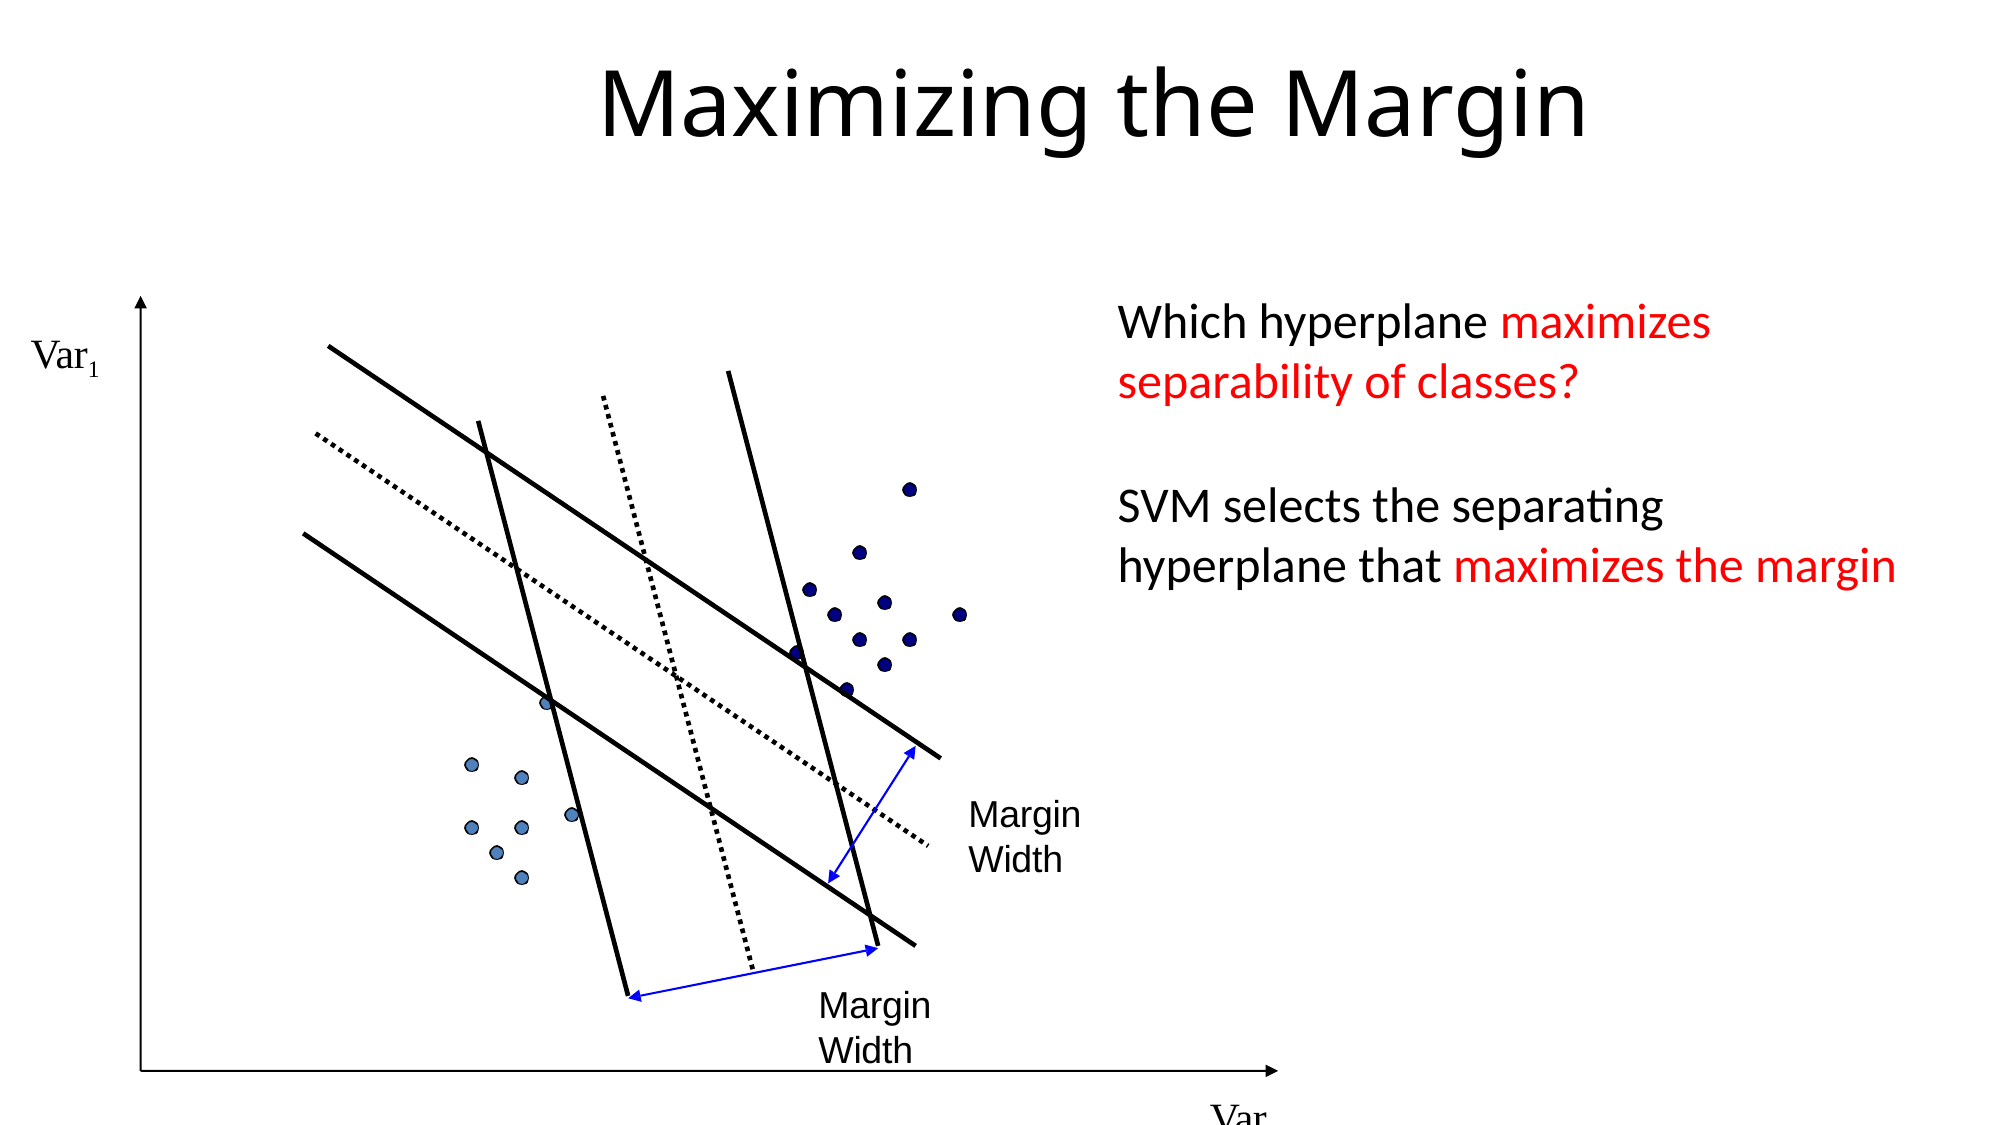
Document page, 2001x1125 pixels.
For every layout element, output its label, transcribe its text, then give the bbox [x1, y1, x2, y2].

title Maximizing the Margin [313, 0, 2000, 194]
text_box Which hyperplane maximizes separability of classes? SVM selects the separating hyperplane that maximizes the margin [1115, 286, 1903, 593]
text_box Var1 [24, 325, 109, 382]
text_box Margin Width Margin Width Var2 [814, 787, 1286, 1125]
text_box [134, 295, 1279, 1078]
